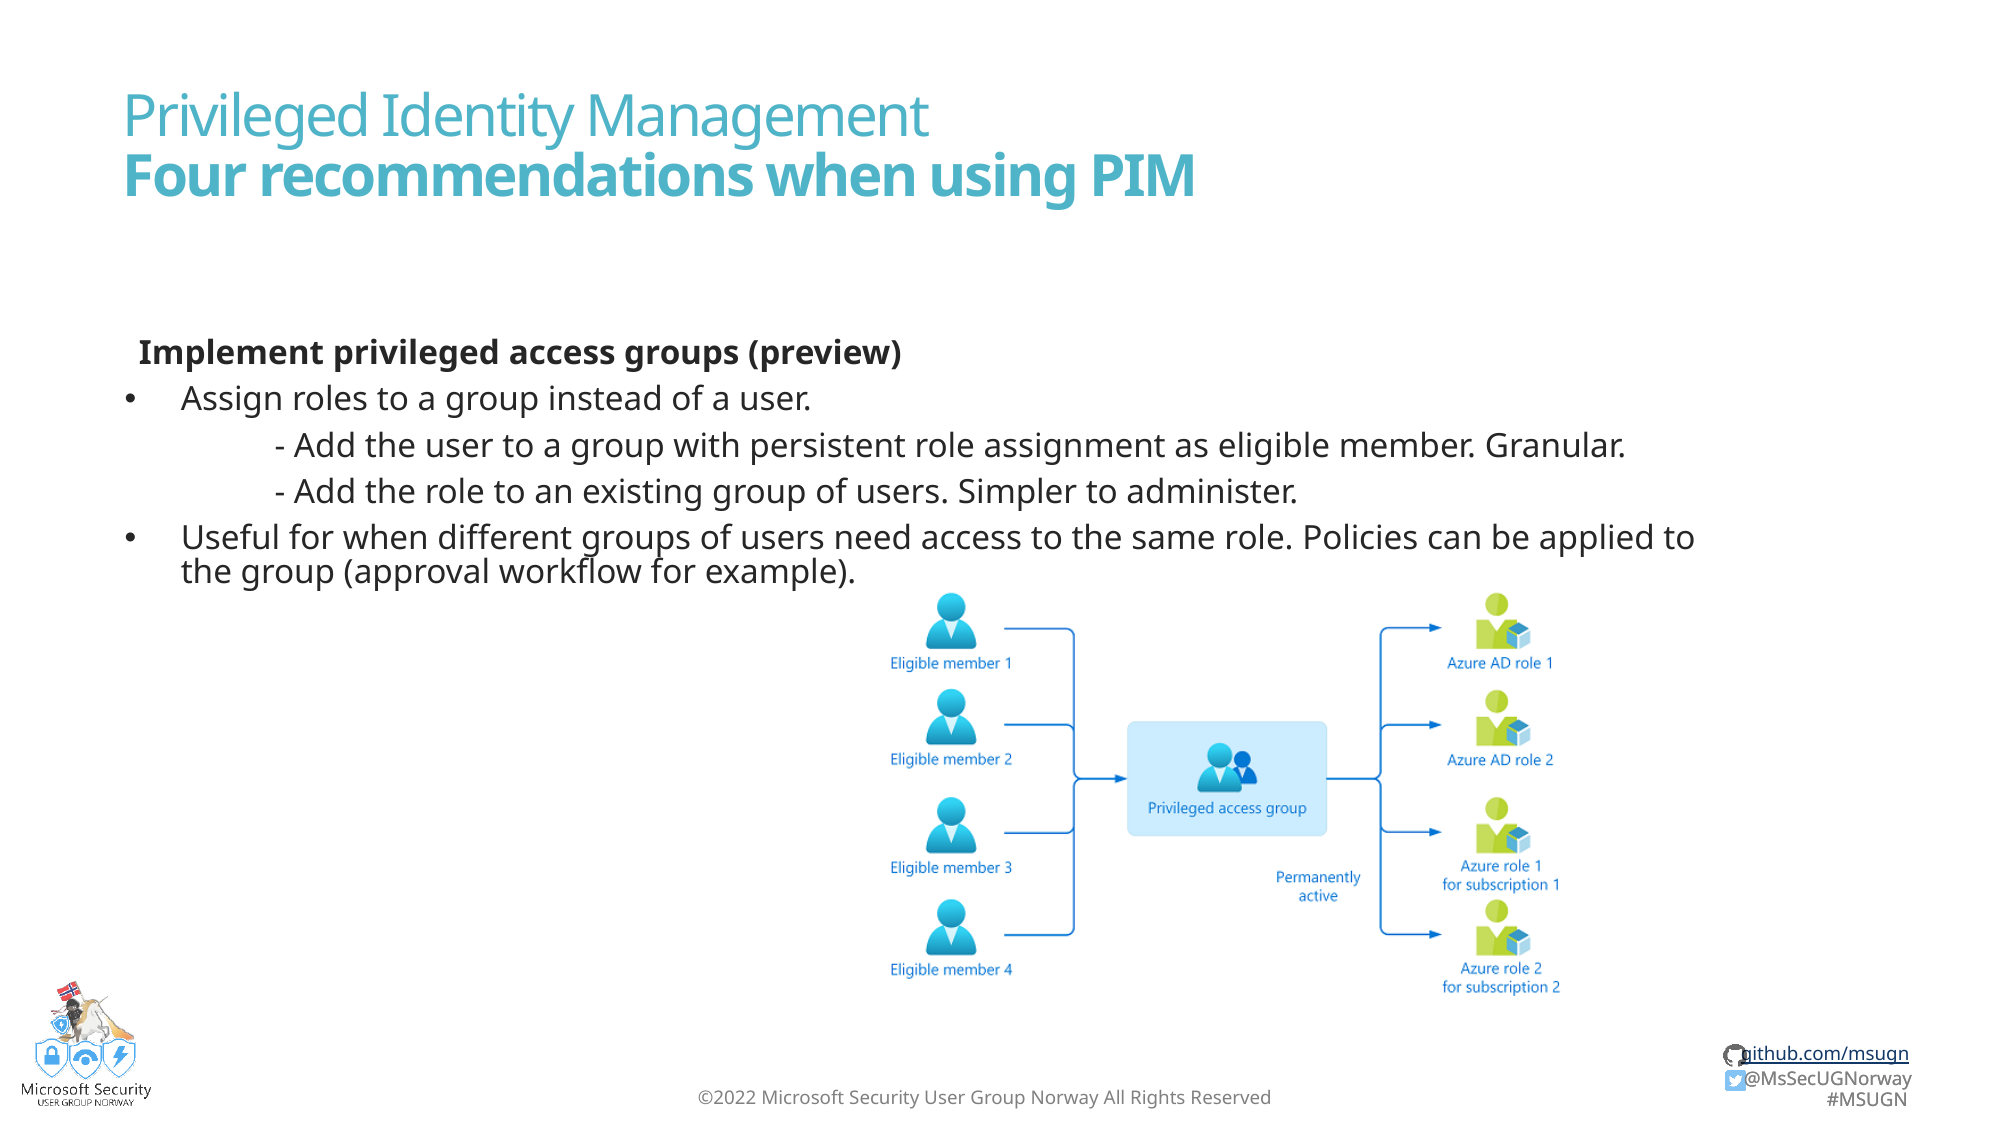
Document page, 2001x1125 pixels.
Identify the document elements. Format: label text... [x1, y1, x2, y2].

picture [869, 578, 1617, 1019]
list Implement privileged access groups (preview) Assign roles to a group instead of a user. - Add the user to a group with persistent role assignment as eligible member. Granular. - Add the role to an existing group of users. Simpler to administer. Useful for when different groups of users need access to the same role. Policies can be applied to the group (approval workflow for example). [108, 329, 1857, 602]
title Privileged Identity Management Four recommendations when using PIM [107, 81, 1875, 354]
text_box Generation 1 [1725, 1070, 1746, 1091]
picture [1741, 1050, 1747, 1060]
table_cell 30 Days (AAD P1) [1723, 1043, 1747, 1067]
